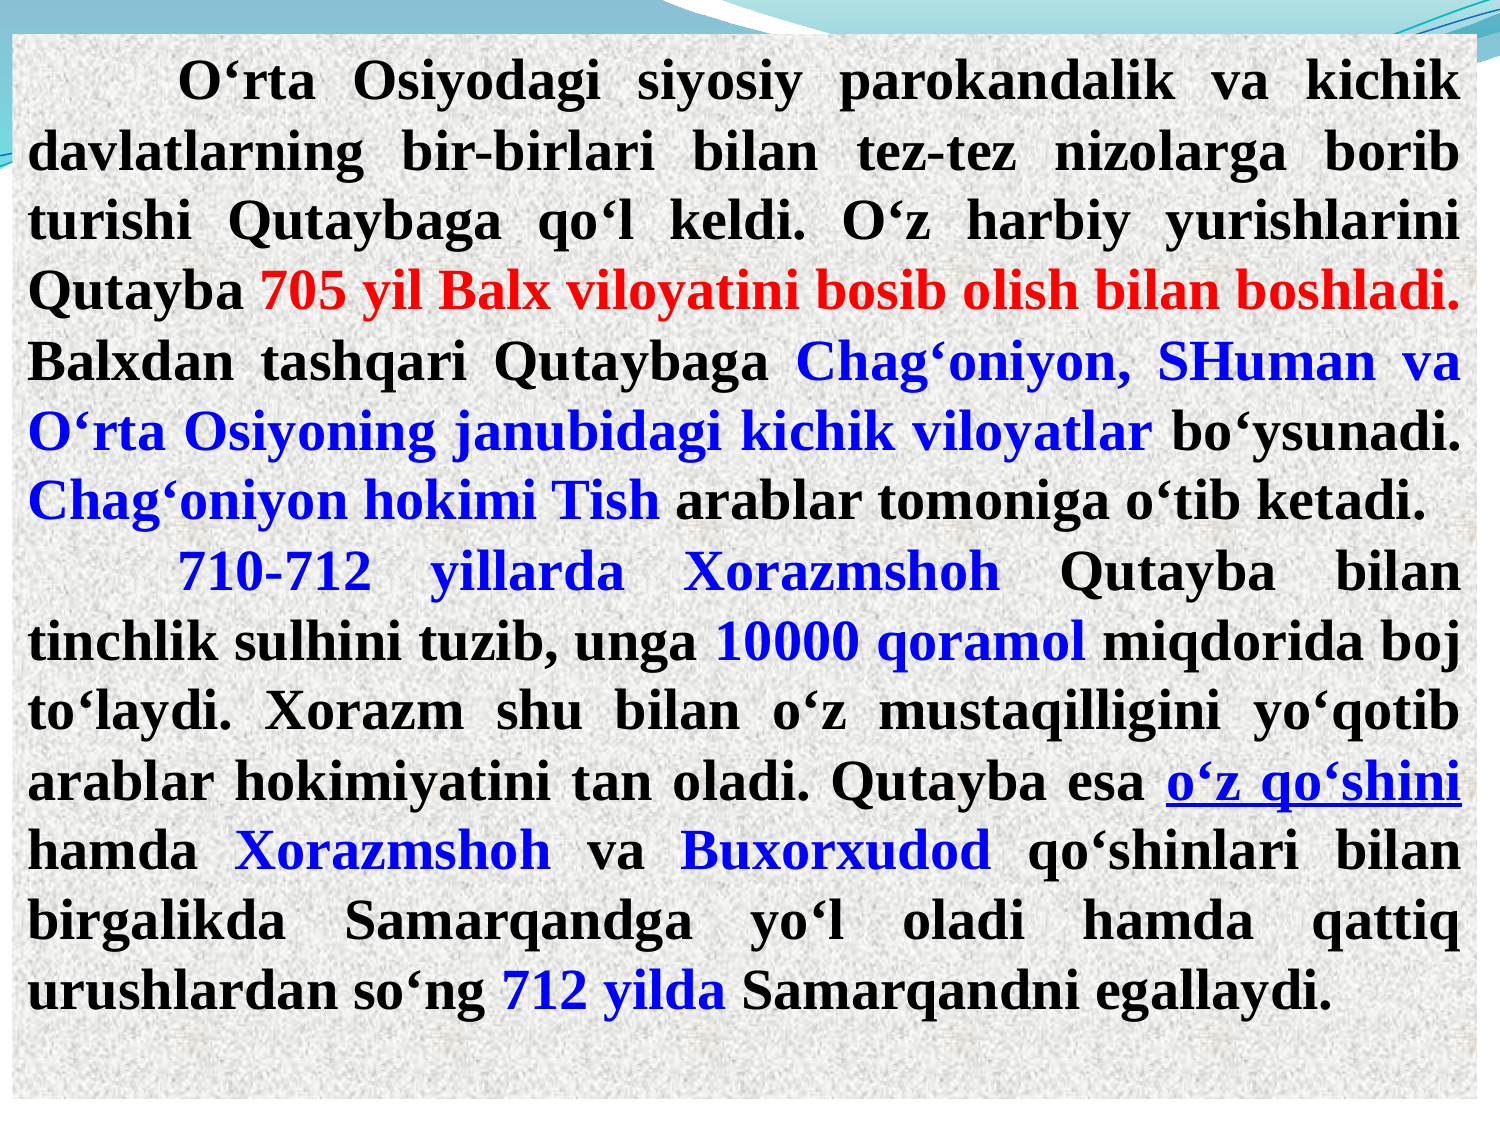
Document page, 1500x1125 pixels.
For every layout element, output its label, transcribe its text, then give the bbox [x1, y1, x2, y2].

text_box O‘rta Osiyodagi siyosiy parokandalik va kichik davlatlarning bir-birlari bilan tez-tez nizolarga borib turishi Qutaybaga qo‘l keldi. O‘z harbiy yurishlarini Qutayba 705 yil Balx viloyatini bosib olish bilan boshladi. Balxdan tashqari Qutaybaga Chag‘oniyon, SHuman va O‘rta Osiyoning janubidagi kichik viloyatlar bo‘ysunadi. Chag‘oniyon hokimi Tish arablar tomoniga o‘tib ketadi. 710-712 yillarda Xorazmshoh Qutayba bilan tinchlik sulhini tuzib, unga 10000 qoramol miqdorida boj to‘laydi. Xorazm shu bilan o‘z mustaqilligini yo‘qotib arablar hokimiyatini tan oladi. Qutayba esa o‘z qo‘shini hamda Xorazmshoh va Buxorxudod qo‘shinlari bilan birgalikda Samarqandga yo‘l oladi hamda qattiq urushlardan so‘ng 712 yilda Samarqandni egallaydi. [12, 34, 1477, 1099]
